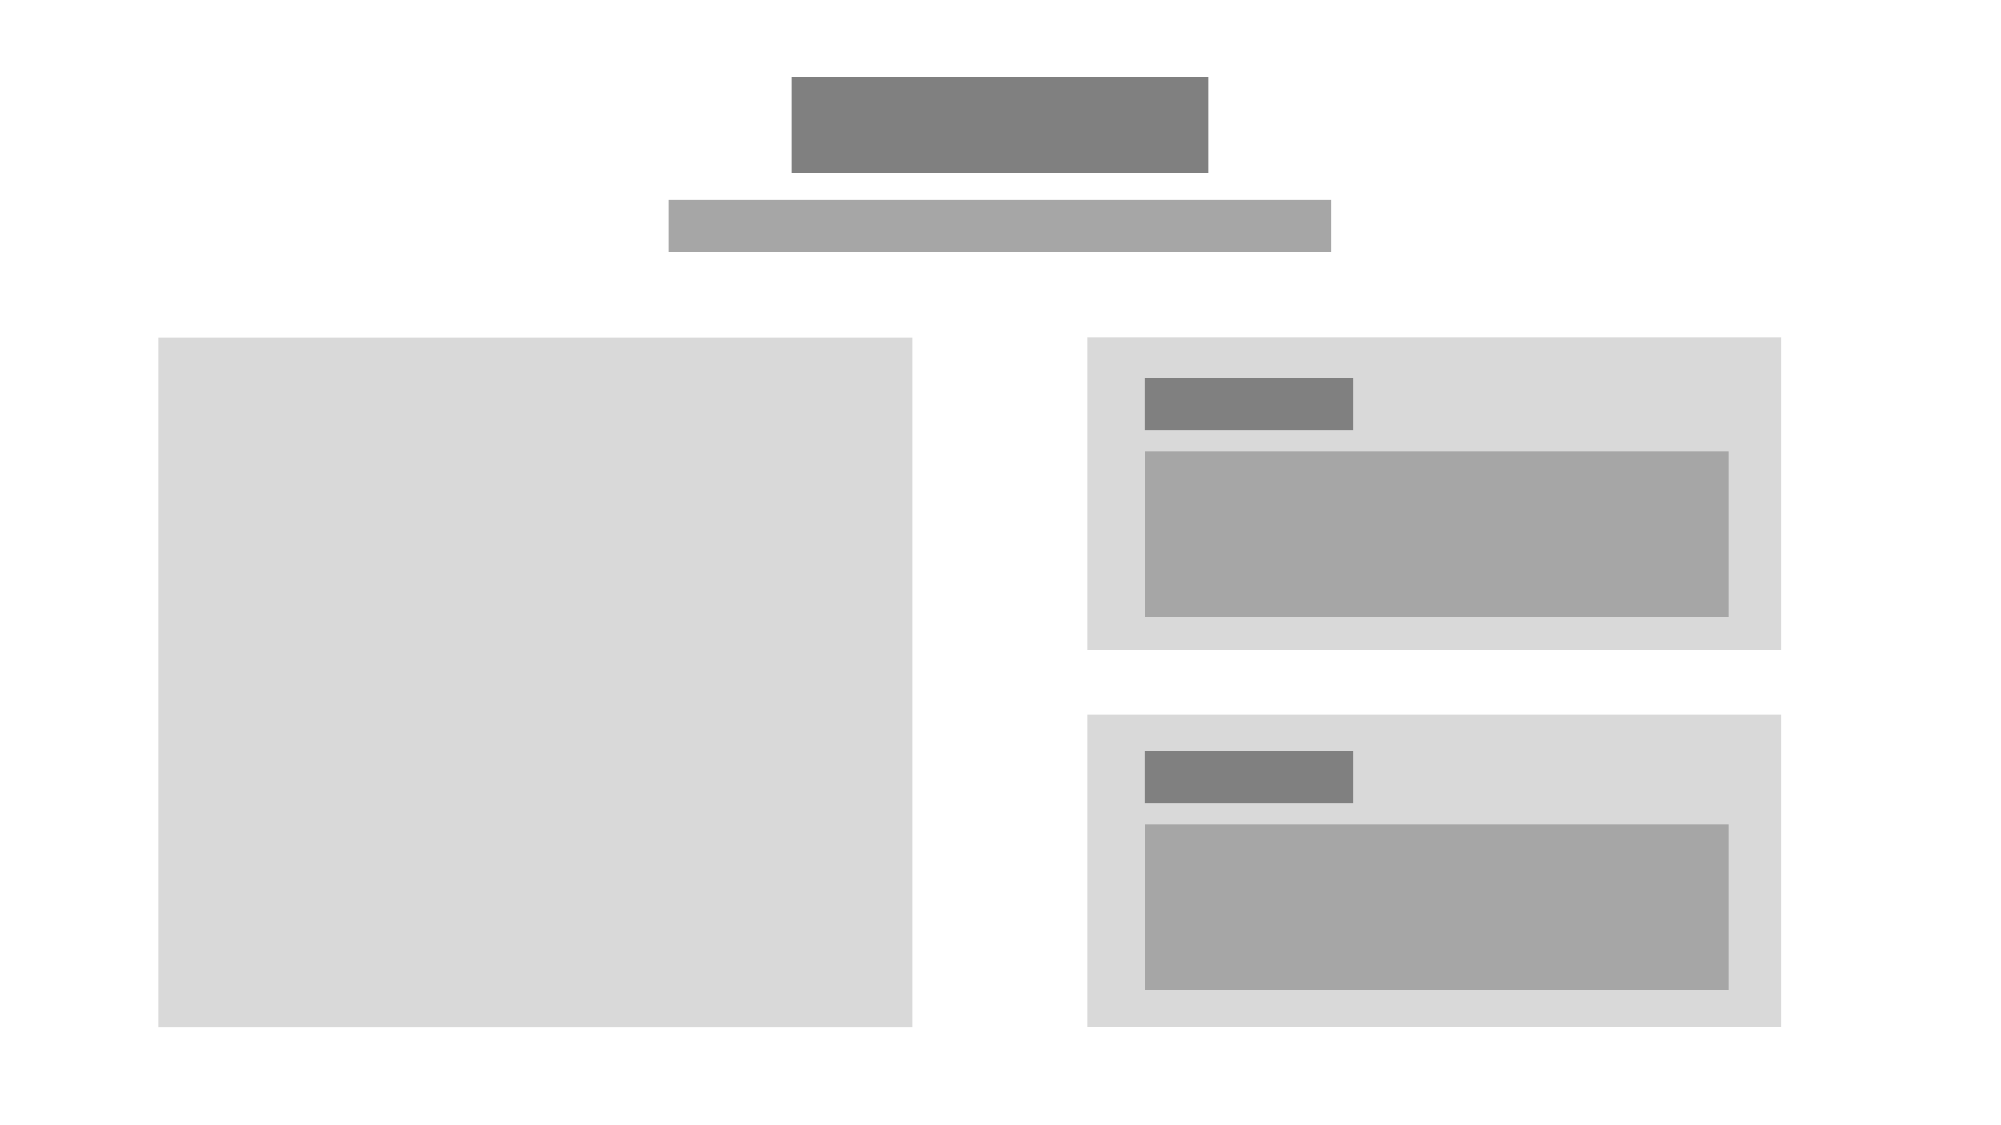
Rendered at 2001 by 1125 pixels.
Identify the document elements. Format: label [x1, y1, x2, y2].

text_box [1086, 713, 1782, 1028]
text_box [1144, 750, 1354, 804]
text_box [668, 199, 1332, 253]
text_box [1086, 336, 1782, 651]
text_box [1144, 377, 1354, 431]
text_box [157, 336, 913, 1028]
text_box [791, 76, 1209, 174]
text_box [1144, 450, 1730, 618]
text_box [1144, 823, 1730, 991]
